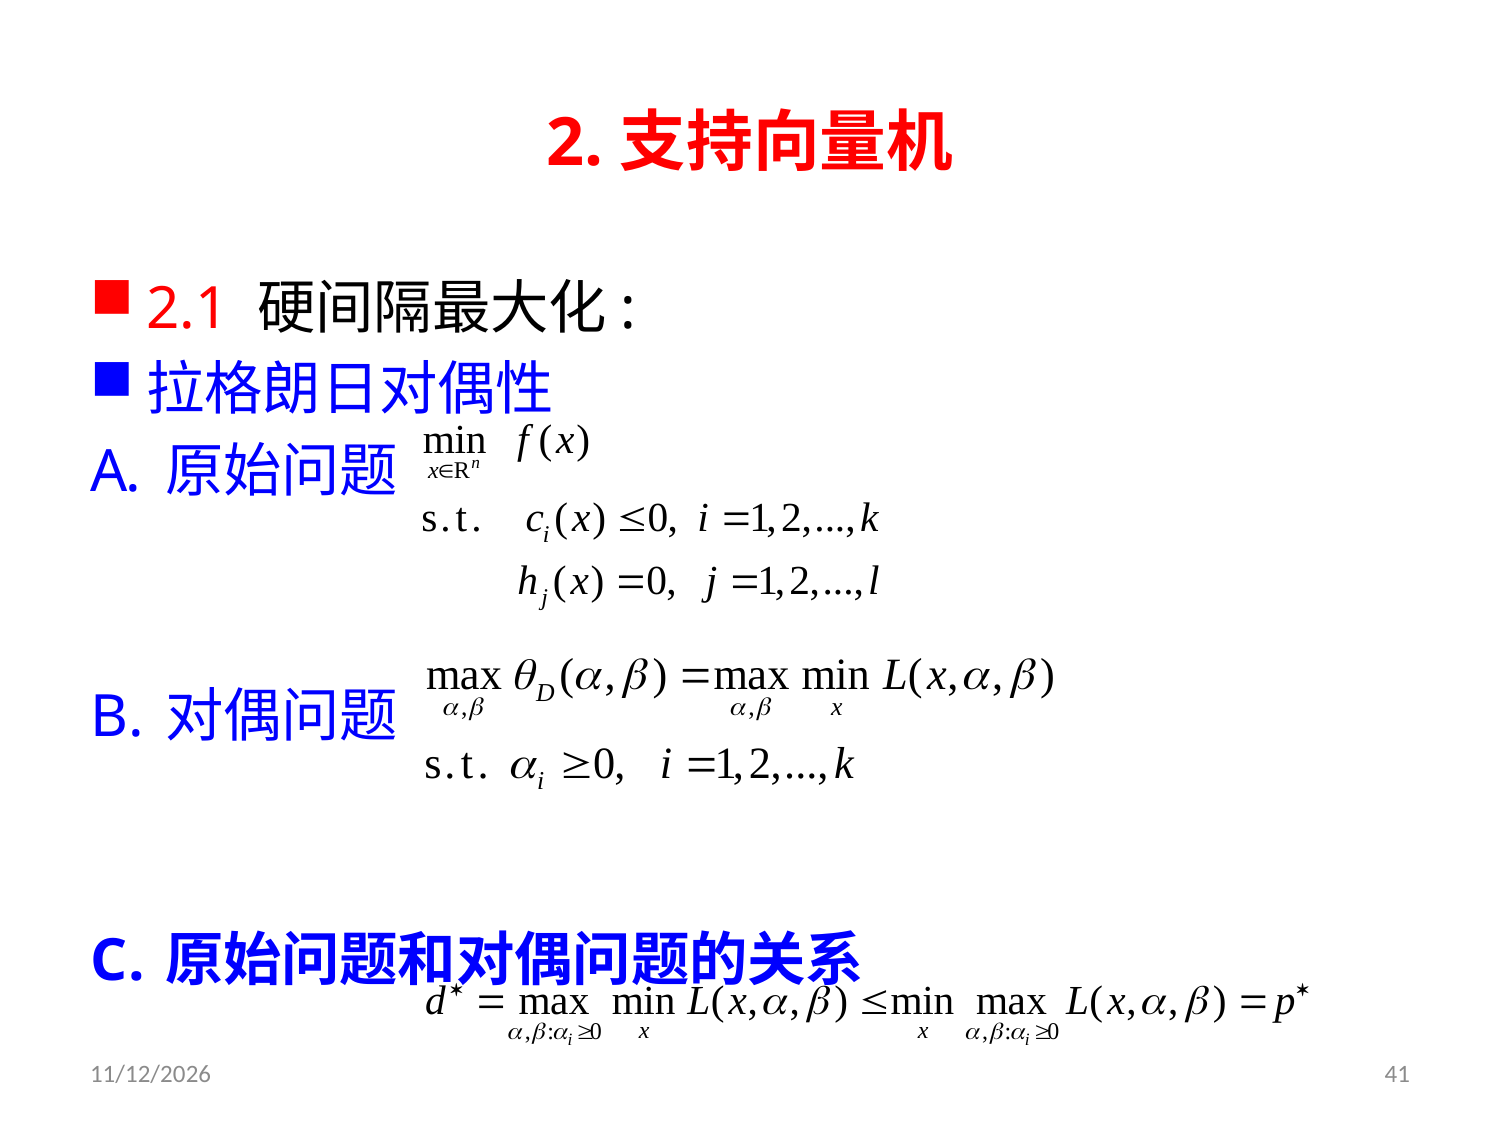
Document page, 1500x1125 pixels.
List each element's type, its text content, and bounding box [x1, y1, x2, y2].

slide_number 41 [1321, 1042, 1425, 1103]
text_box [416, 414, 1307, 618]
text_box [418, 968, 1316, 1108]
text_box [418, 647, 1311, 802]
list 2.1 硬间隔最大化: 拉格朗日对偶性 原始问题 对偶问题 原始问题和对偶问题的关系 [75, 262, 1425, 1005]
title 2.支持向量机 [75, 45, 1425, 233]
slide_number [75, 1042, 413, 1103]
